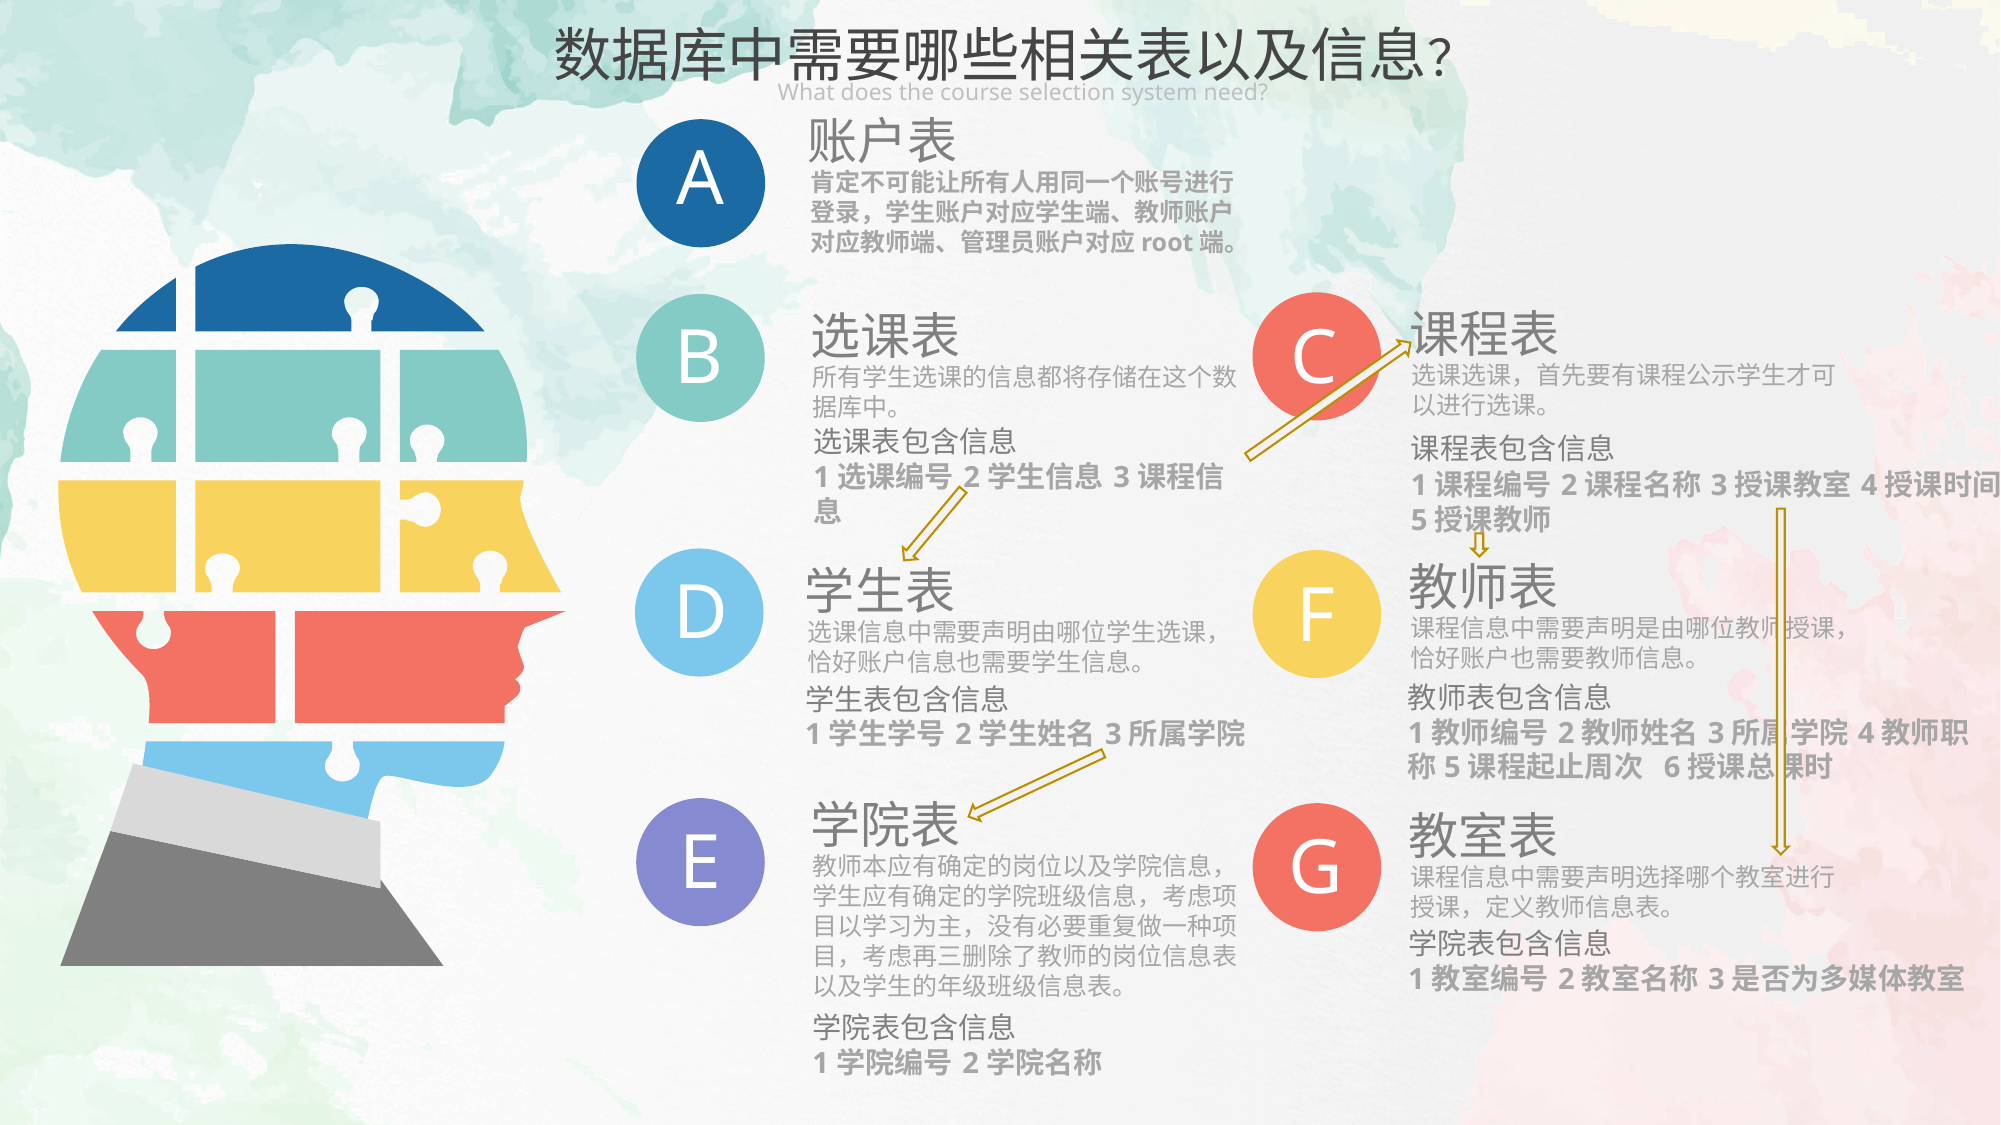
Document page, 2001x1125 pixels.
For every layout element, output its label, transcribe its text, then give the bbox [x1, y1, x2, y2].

text_box [115, 277, 176, 332]
text_box What does the course selection system need? [684, 61, 1362, 122]
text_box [795, 296, 1267, 430]
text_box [634, 548, 764, 677]
text_box 教师表包含信息 1教师编号 2教师姓名 3所属学院 4教师职称5课程起止周次 6授课总课时 [1393, 682, 1775, 790]
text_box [795, 785, 1263, 1010]
text_box [92, 611, 276, 724]
text_box 学院表包含信息 1教室编号 2教室名称 3是否为多媒体教室 [1393, 918, 2000, 1002]
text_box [1252, 292, 1382, 421]
text_box [142, 741, 505, 818]
text_box [195, 480, 381, 593]
text_box 数据库中需要哪些相关表以及信息？ [504, 0, 1526, 96]
text_box [1469, 532, 1490, 548]
text_box 选课表包含信息 1选课编号 2学生信息 3课程信息 [798, 421, 1278, 535]
text_box 课程表包含信息 1课程编号 2课程名称 3授课教室 4授课时间5授课教师 [1396, 423, 2000, 542]
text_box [1252, 803, 1382, 932]
text_box [1775, 682, 1786, 797]
text_box [399, 480, 562, 593]
text_box [195, 349, 381, 462]
text_box [1023, 747, 1107, 785]
text_box [399, 349, 527, 462]
text_box [1775, 507, 1786, 548]
text_box 学院表包含信息 1学院编号 2学院名称 [797, 1010, 1176, 1086]
text_box [1243, 421, 1309, 463]
text_box [60, 831, 444, 966]
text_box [793, 102, 1265, 266]
picture [0, 0, 2001, 1125]
text_box [58, 480, 176, 593]
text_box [1394, 295, 1862, 429]
text_box [901, 535, 933, 552]
text_box 学生表包含信息 1学生学号 2学生姓名 3所属学院 [790, 679, 1306, 757]
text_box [1393, 797, 1861, 931]
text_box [790, 552, 1258, 686]
text_box [60, 349, 176, 462]
text_box [195, 244, 485, 332]
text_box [1252, 550, 1382, 679]
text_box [1393, 548, 1865, 682]
text_box [1382, 347, 1394, 370]
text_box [636, 798, 765, 927]
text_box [636, 119, 766, 248]
text_box 教师表包含信息 1教师编号 2教师姓名 3所属学院 4教师职称5课程起止周次 6授课总课时 [1786, 671, 2000, 790]
text_box [110, 763, 381, 889]
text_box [636, 293, 765, 422]
text_box [294, 611, 566, 724]
